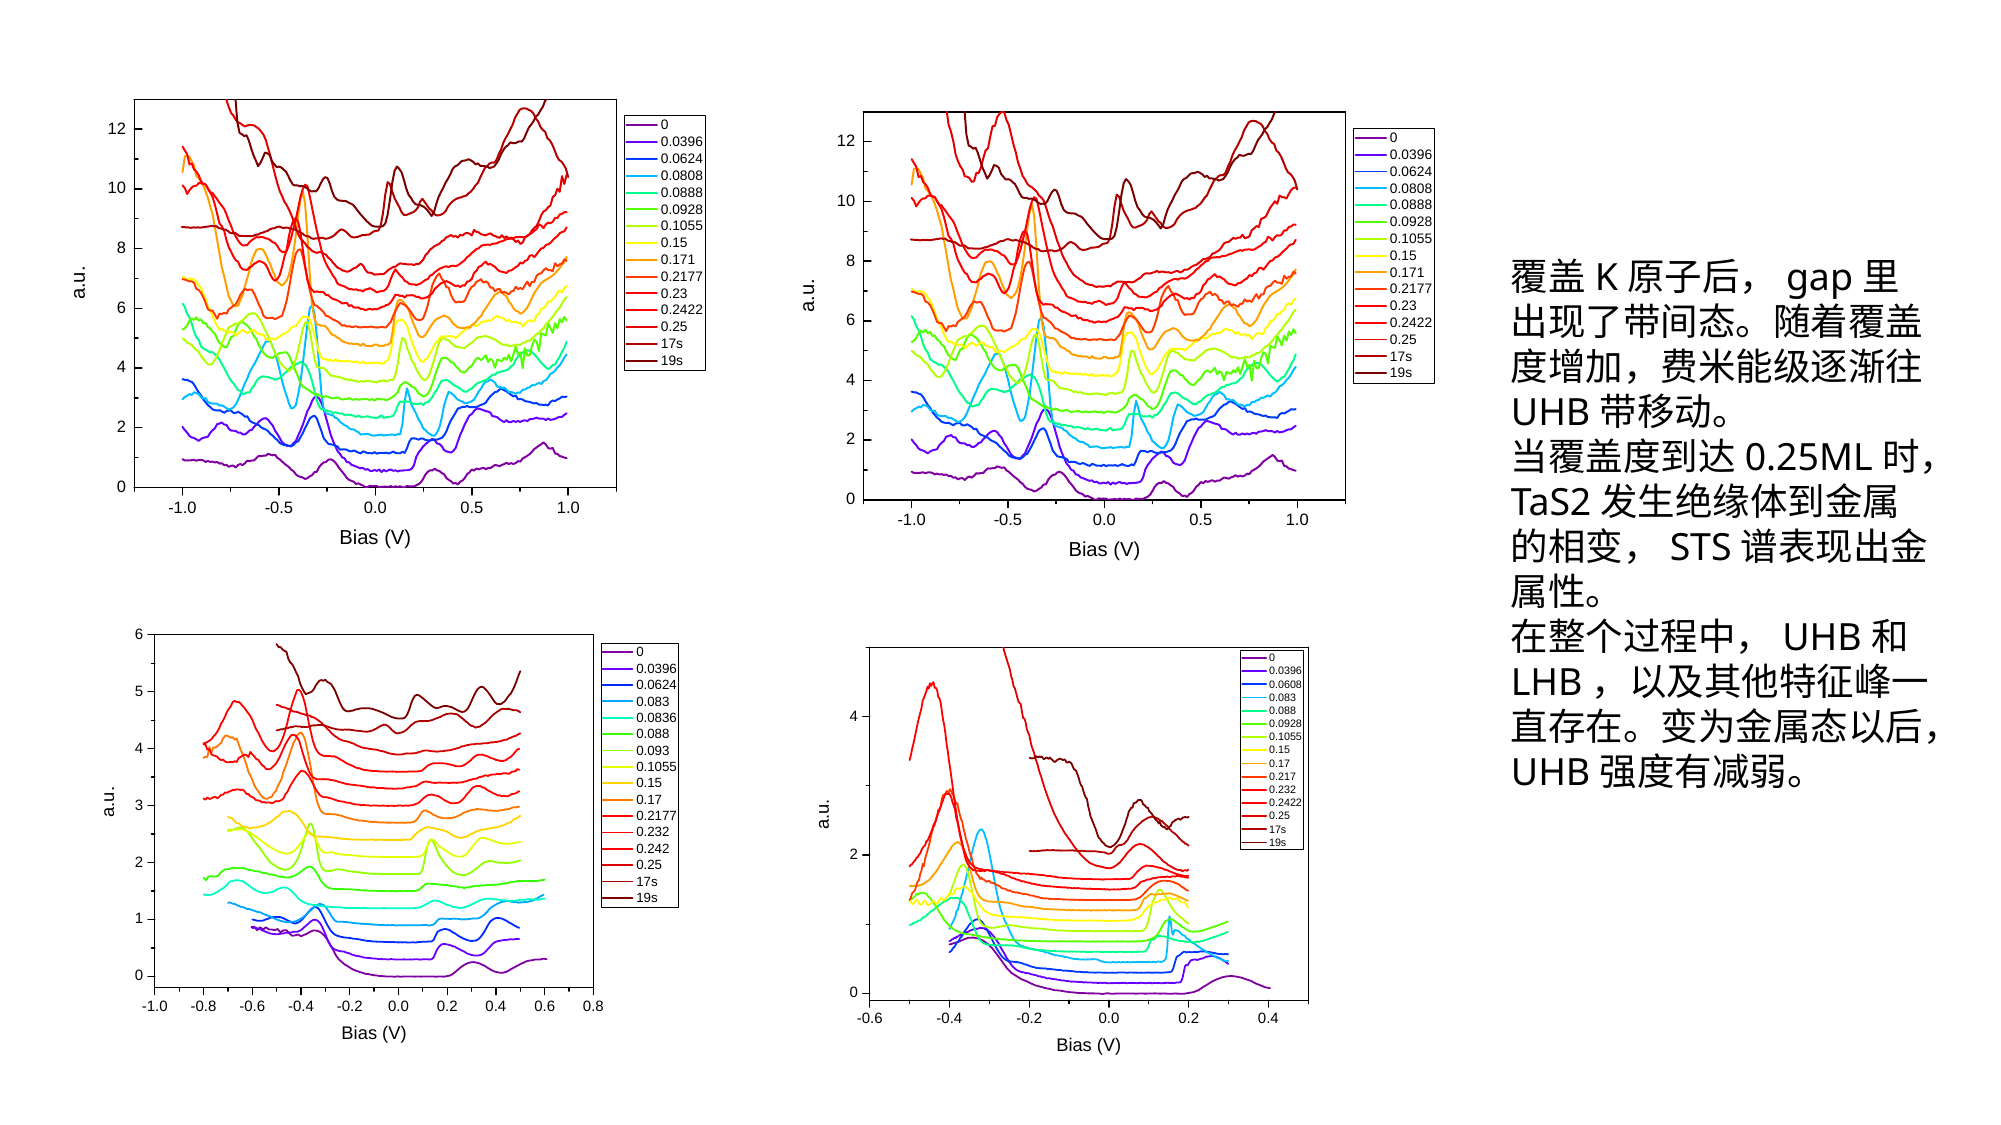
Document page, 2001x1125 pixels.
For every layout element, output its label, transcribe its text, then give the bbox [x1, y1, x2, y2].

text_box 覆盖K原子后，gap里出现了带间态。随着覆盖度增加，费米能级逐渐往UHB带移动。 当覆盖度到达0.25ML时，TaS2发生绝缘体到金属的相变，STS谱表现出金属性。 在整个过程中，UHB和LHB，以及其他特征峰一直存在。变为金属态以后，UHB强度有减弱。 [1496, 245, 1948, 800]
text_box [754, 591, 1398, 1083]
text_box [39, 578, 683, 1070]
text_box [7, 36, 715, 578]
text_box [736, 49, 1444, 591]
